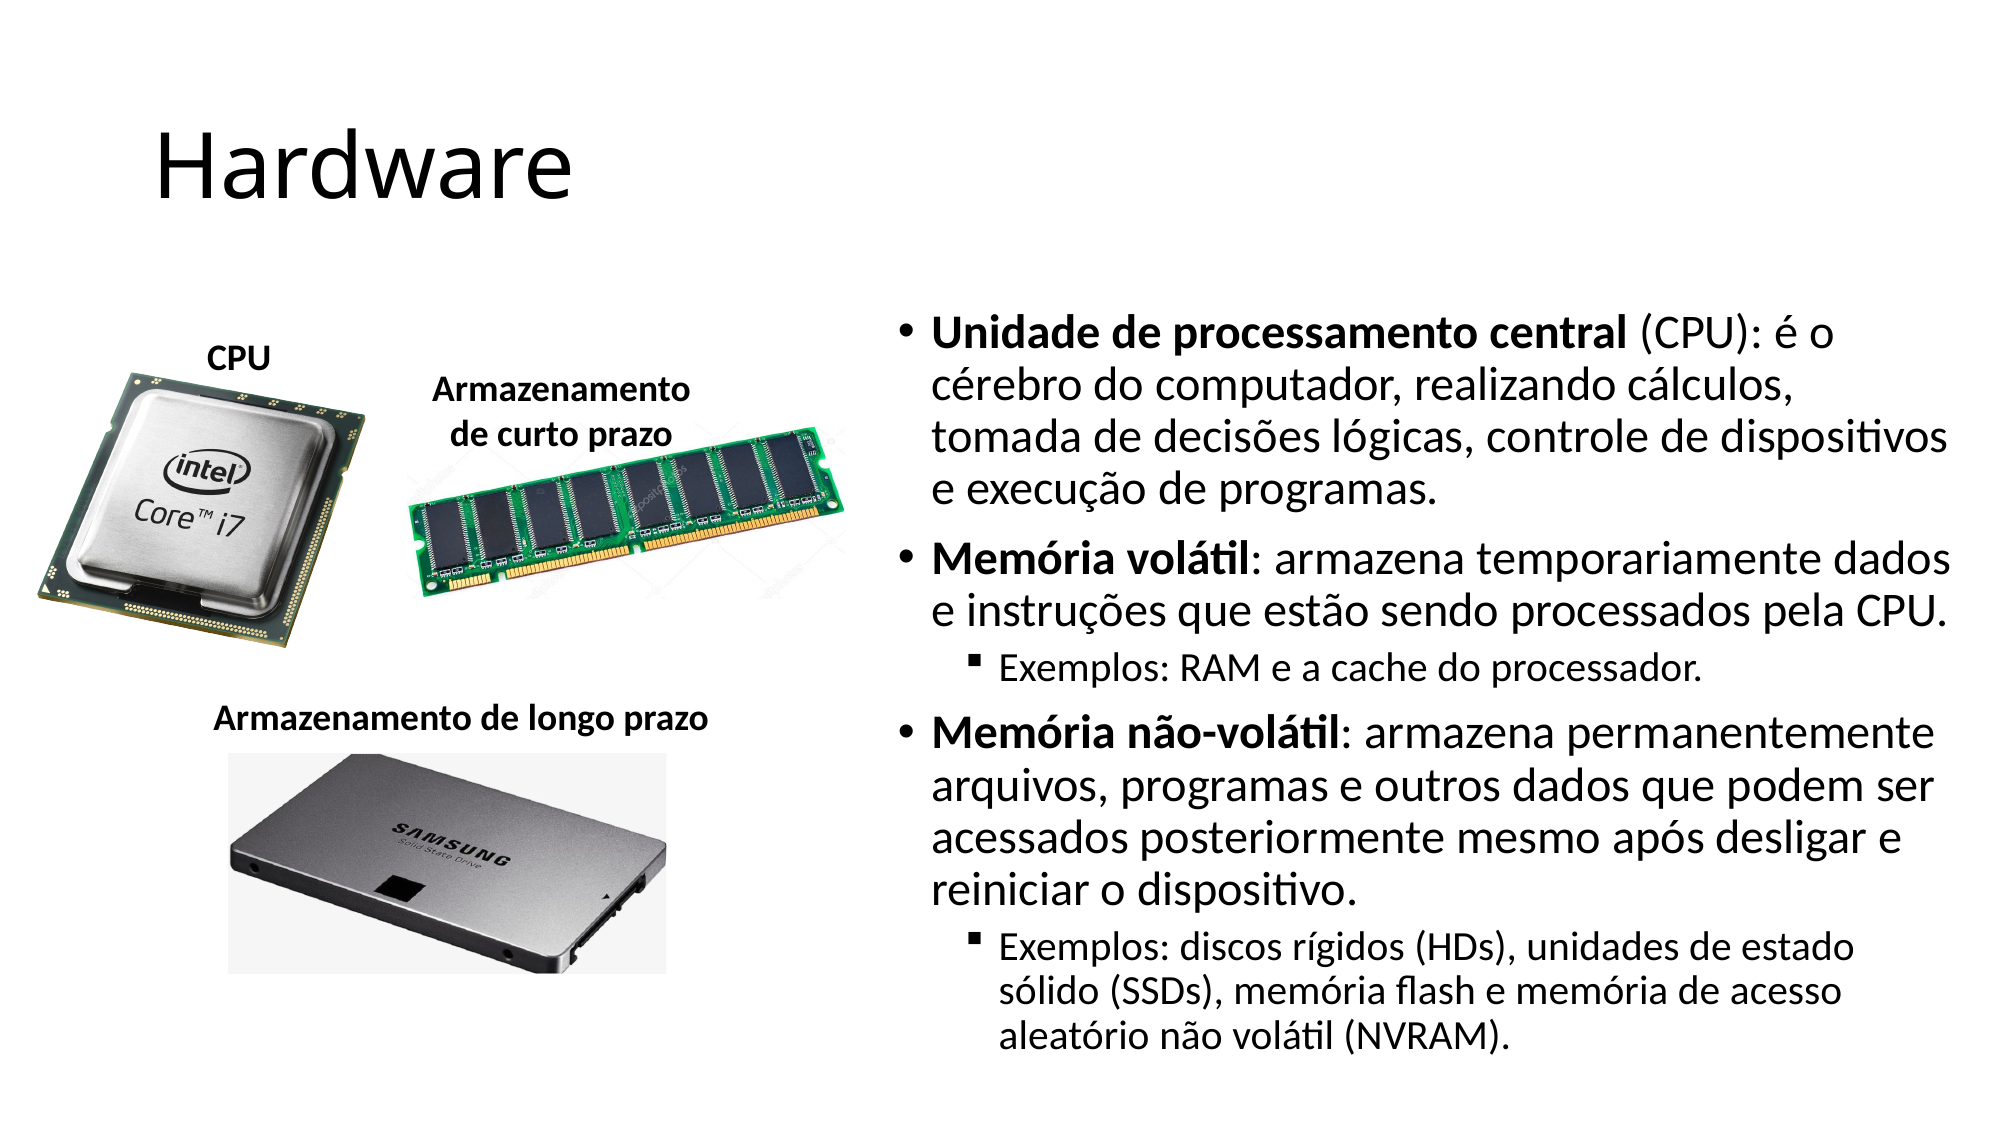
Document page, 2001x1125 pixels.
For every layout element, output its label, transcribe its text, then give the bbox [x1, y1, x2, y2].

picture [32, 366, 370, 653]
picture [227, 753, 667, 974]
text_box Armazenamento de curto prazo [406, 356, 717, 423]
list Unidade de processamento central (CPU): é o cérebro do computador, realizando cálculos, tomada de decisões lógicas, controle de dispositivos e execução de programas. Memória volátil: armazena temporariamente dados e instruções que estão sendo processados pela CPU. Exemplos: RAM e a cache do processador. Memória não-volátil: armazena permanentemente arquivos, programas e outros dados que podem ser acessados posteriormente mesmo após desligar e reiniciar o dispositivo. Exemplos: discos rígidos (HDs), unidades de estado sólido (SSDs), memória flash e memória de acesso aleatório não volátil (NVRAM). [882, 299, 1968, 1125]
text_box CPU [191, 326, 287, 366]
text_box Armazenamento de longo prazo [148, 685, 775, 746]
picture [406, 423, 846, 599]
title Hardware [137, 59, 1863, 278]
